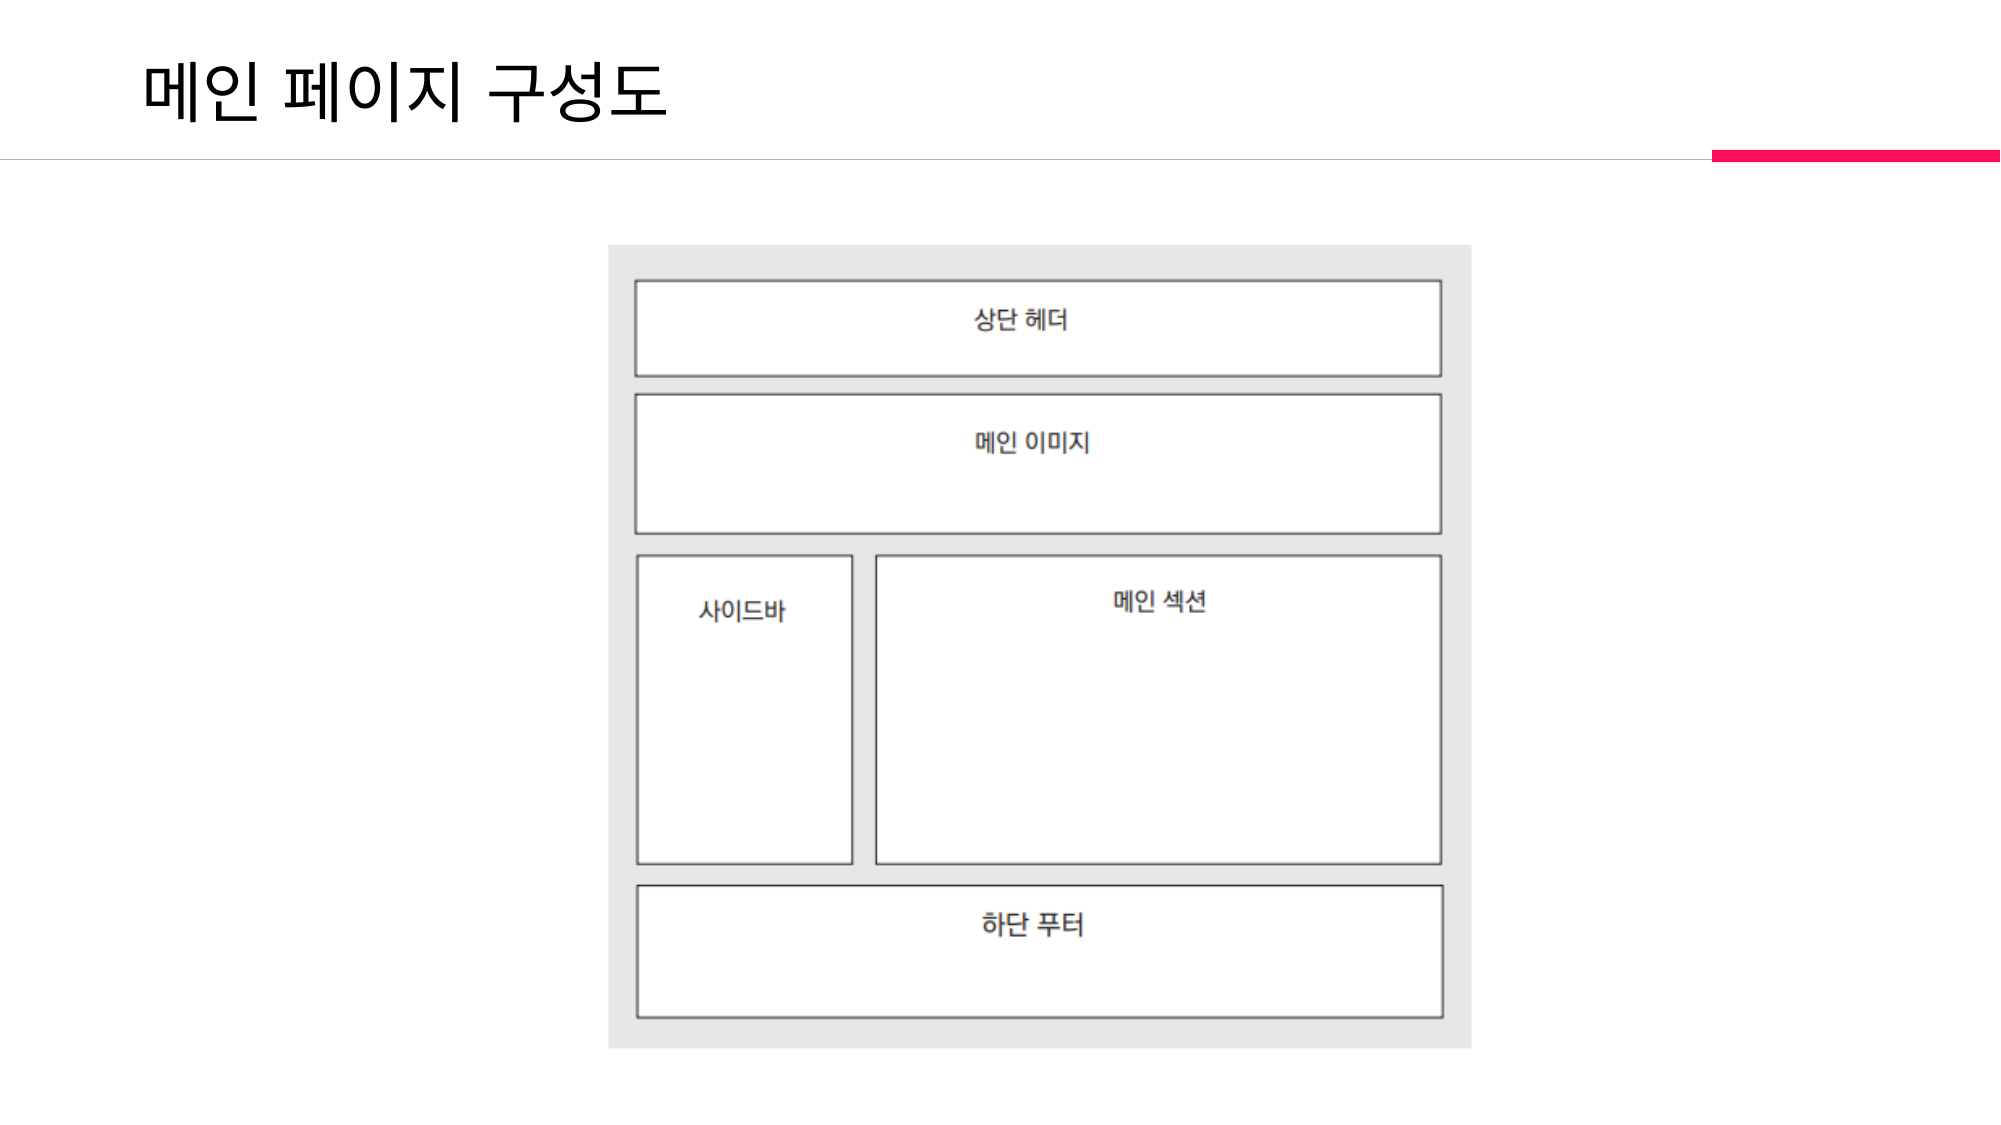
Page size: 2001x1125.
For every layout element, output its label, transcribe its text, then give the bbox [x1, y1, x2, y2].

text_box [1711, 149, 2000, 159]
text_box 메인 페이지 구성도 [126, 43, 1148, 139]
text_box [594, 229, 1488, 1068]
